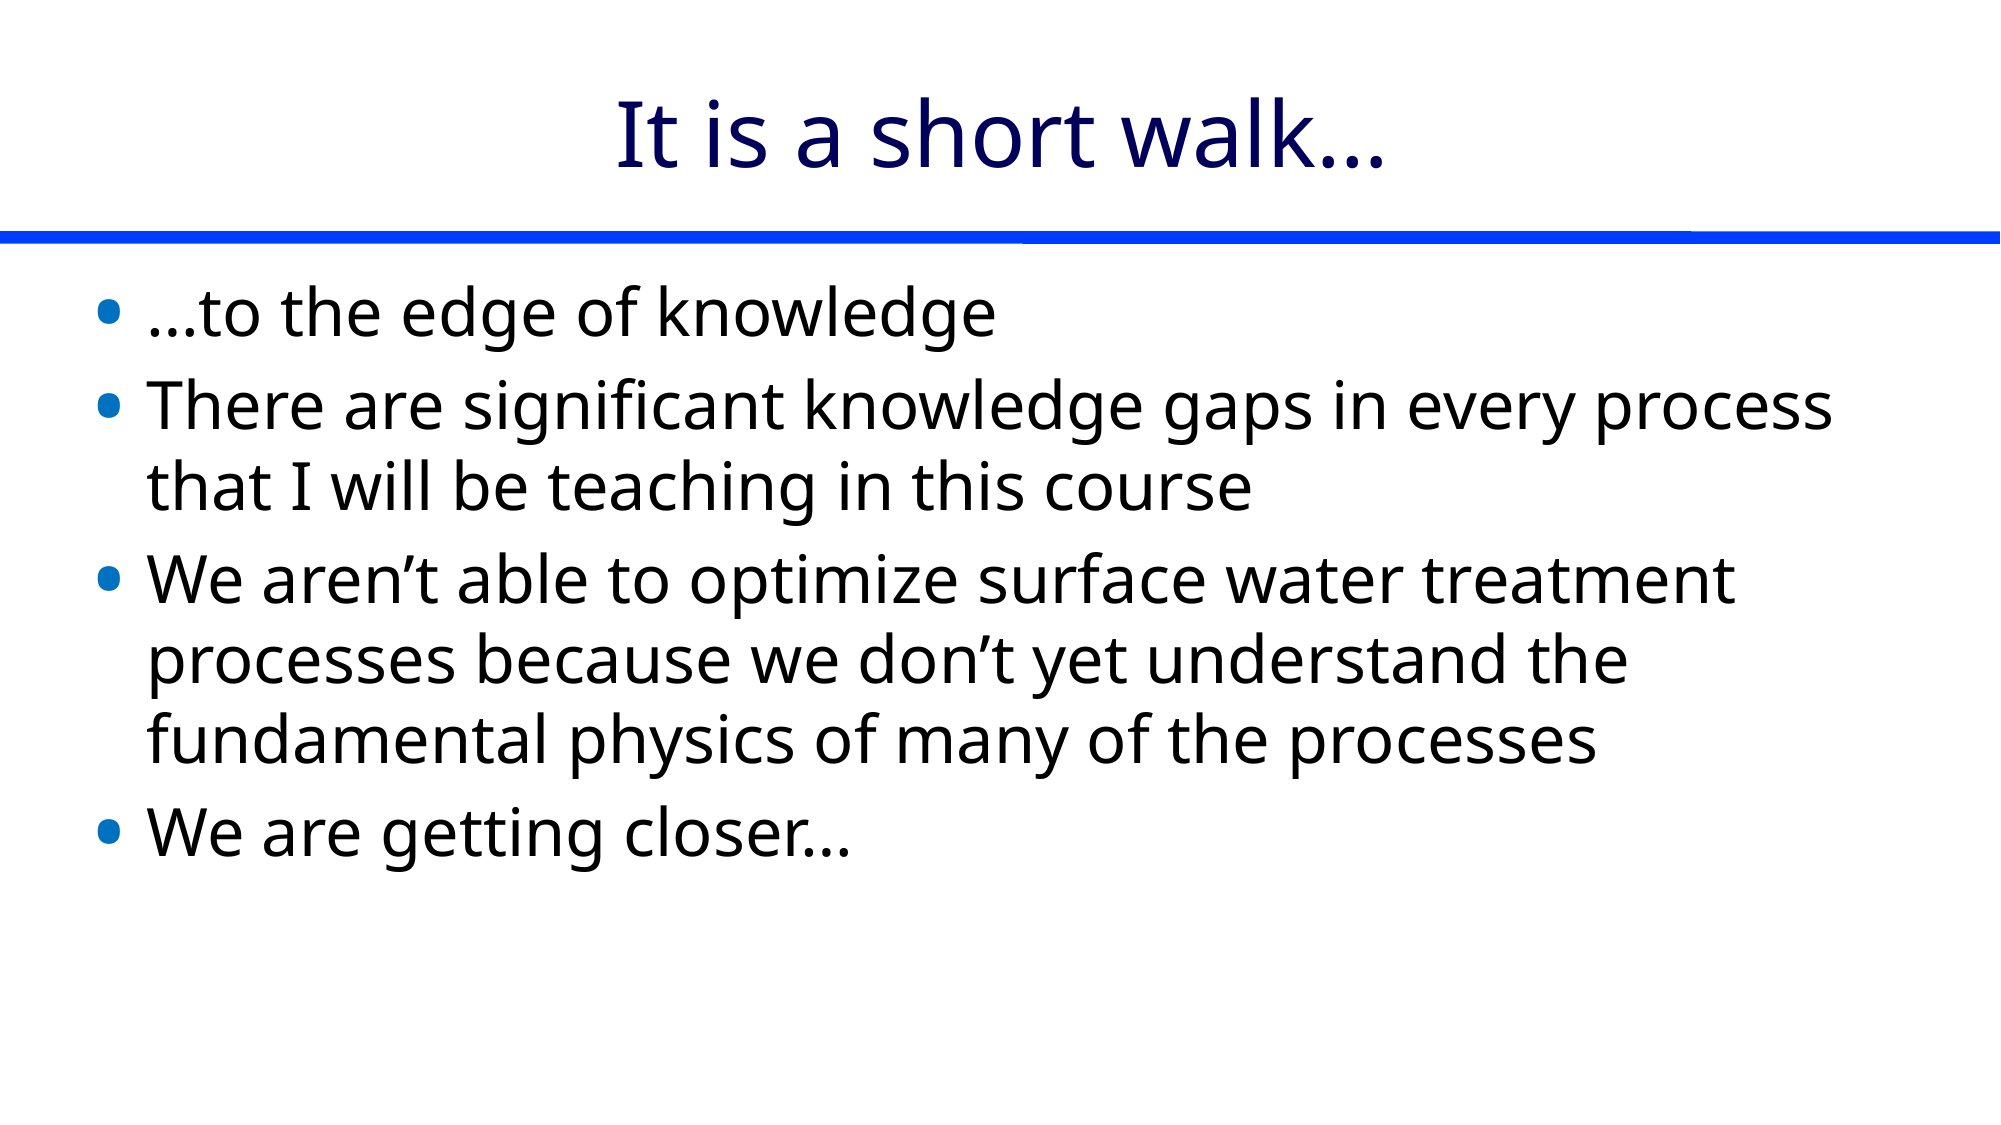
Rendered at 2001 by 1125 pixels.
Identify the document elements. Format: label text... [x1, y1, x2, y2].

title It is a short walk… [75, 37, 1930, 225]
list …to the edge of knowledge There are significant knowledge gaps in every process that I will be teaching in this course We aren’t able to optimize surface water treatment processes because we don’t yet understand the fundamental physics of many of the processes We are getting closer… [74, 262, 1930, 1006]
